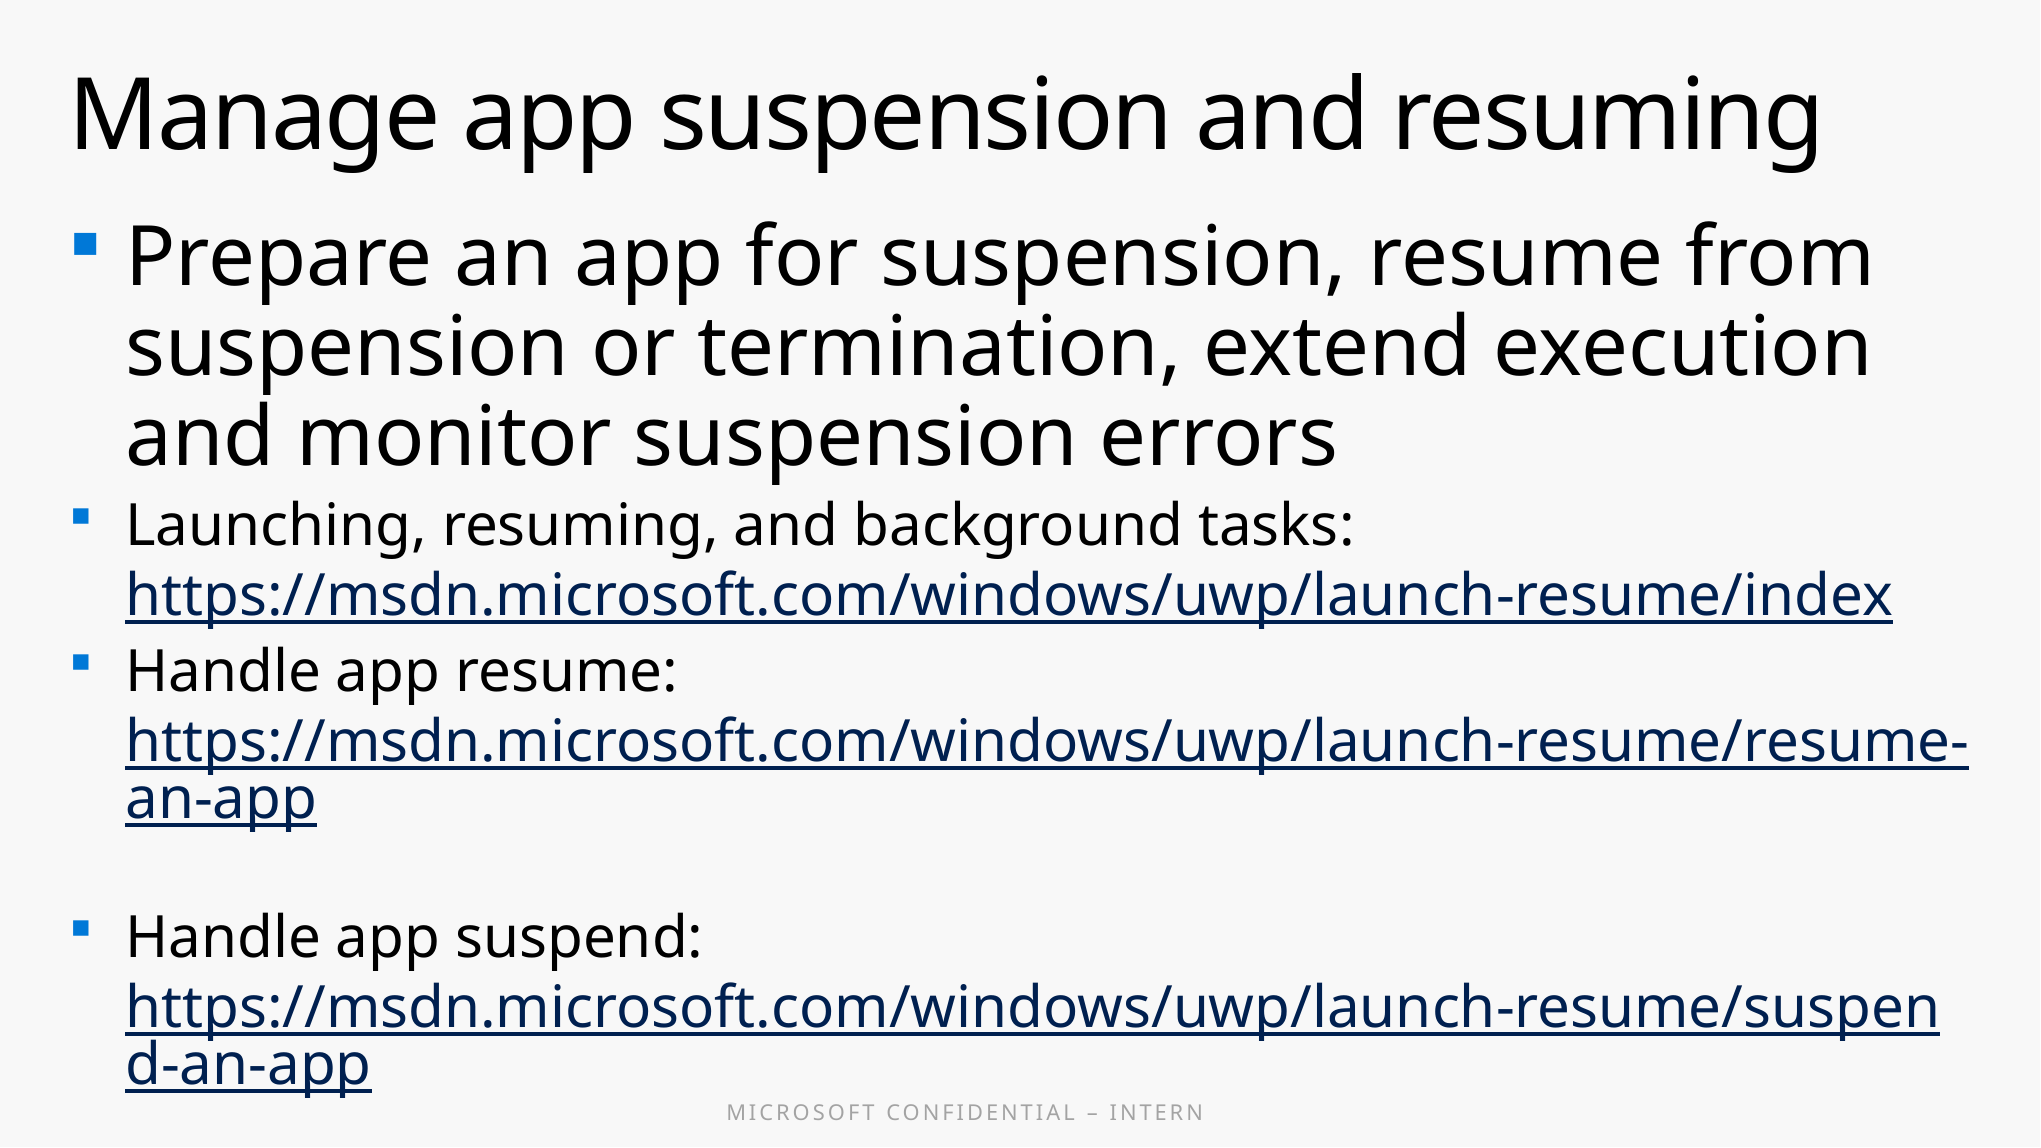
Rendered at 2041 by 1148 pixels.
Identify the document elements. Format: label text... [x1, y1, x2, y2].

list Prepare an app for suspension, resume from suspension or termination, extend execution and monitor suspension errors Launching, resuming, and background tasks: https://msdn.microsoft.com/windows/uwp/launch-resume/index Handle app resume: https://msdn.microsoft.com/windows/uwp/launch-resume/resume-an-app Handle app suspend: https://msdn.microsoft.com/windows/uwp/launch-resume/suspend-an-app Optimize suspend/resume: https://msdn.microsoft.com/en-us/windows/uwp/debug-test-perf/optimize-suspend-resume [45, 199, 1996, 1068]
title Manage app suspension and resuming [45, 48, 1996, 199]
